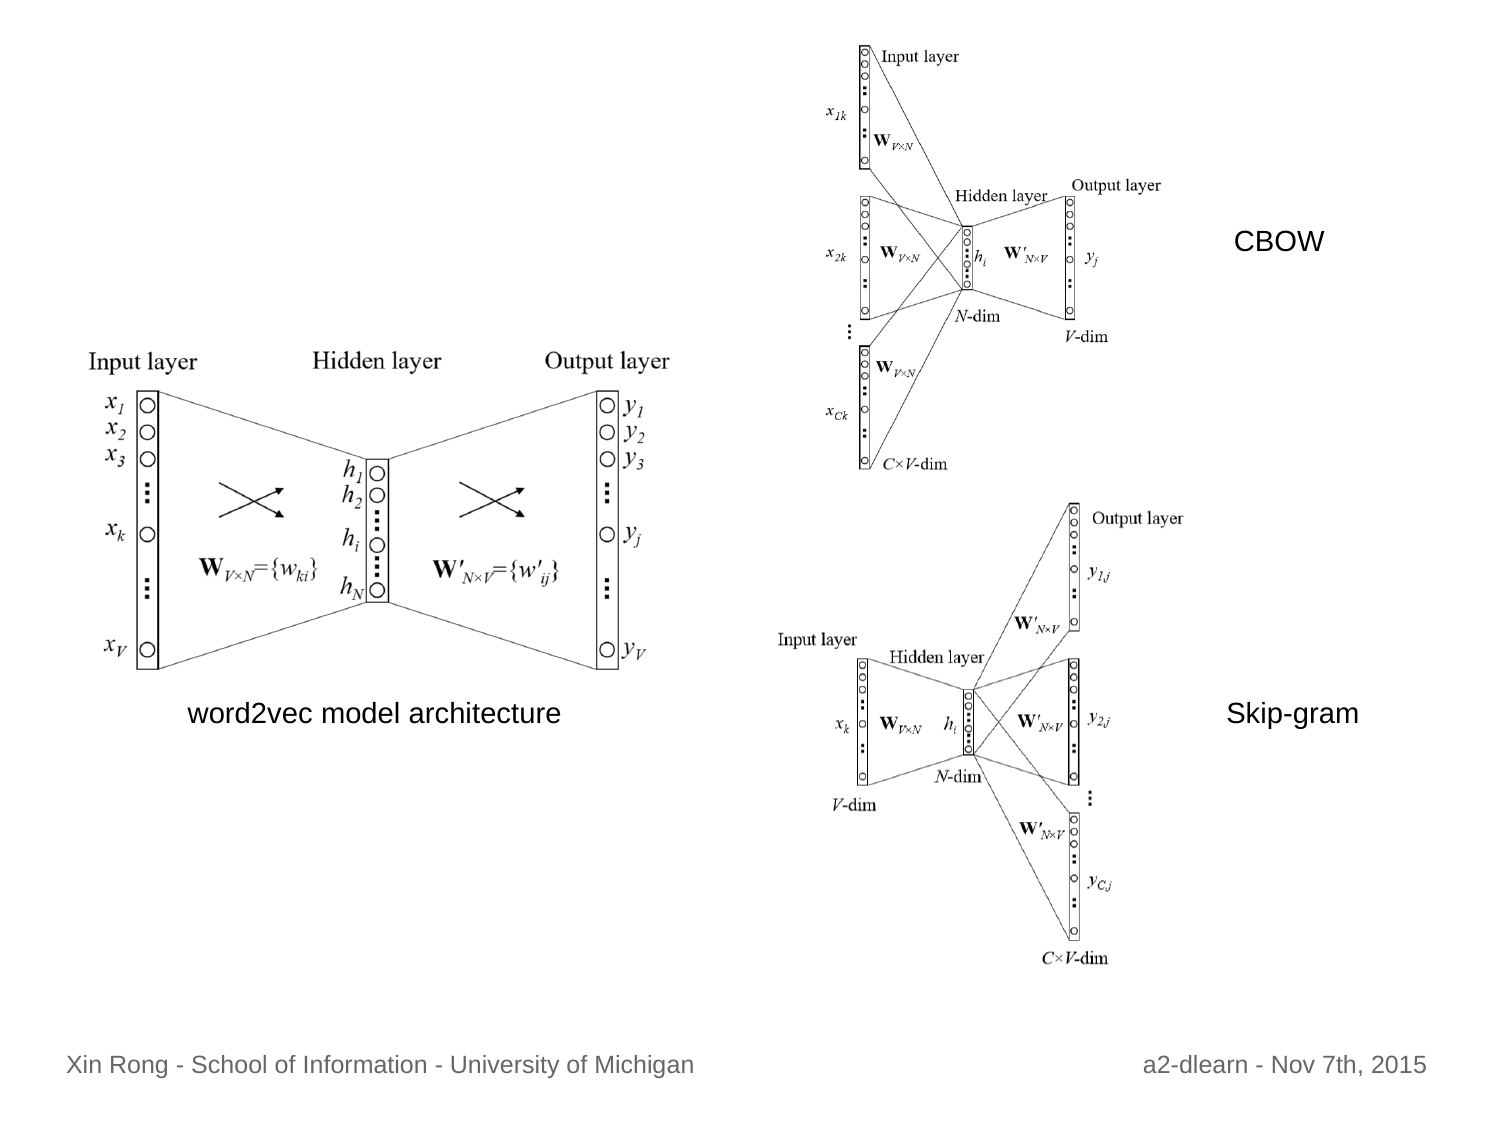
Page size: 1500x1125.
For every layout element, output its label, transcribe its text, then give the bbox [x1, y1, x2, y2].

text_box Skip-gram [1211, 679, 1389, 782]
picture [764, 29, 1195, 975]
text_box CBOW [1218, 207, 1342, 310]
picture [77, 344, 675, 680]
text_box word2vec model architecture [172, 688, 580, 782]
